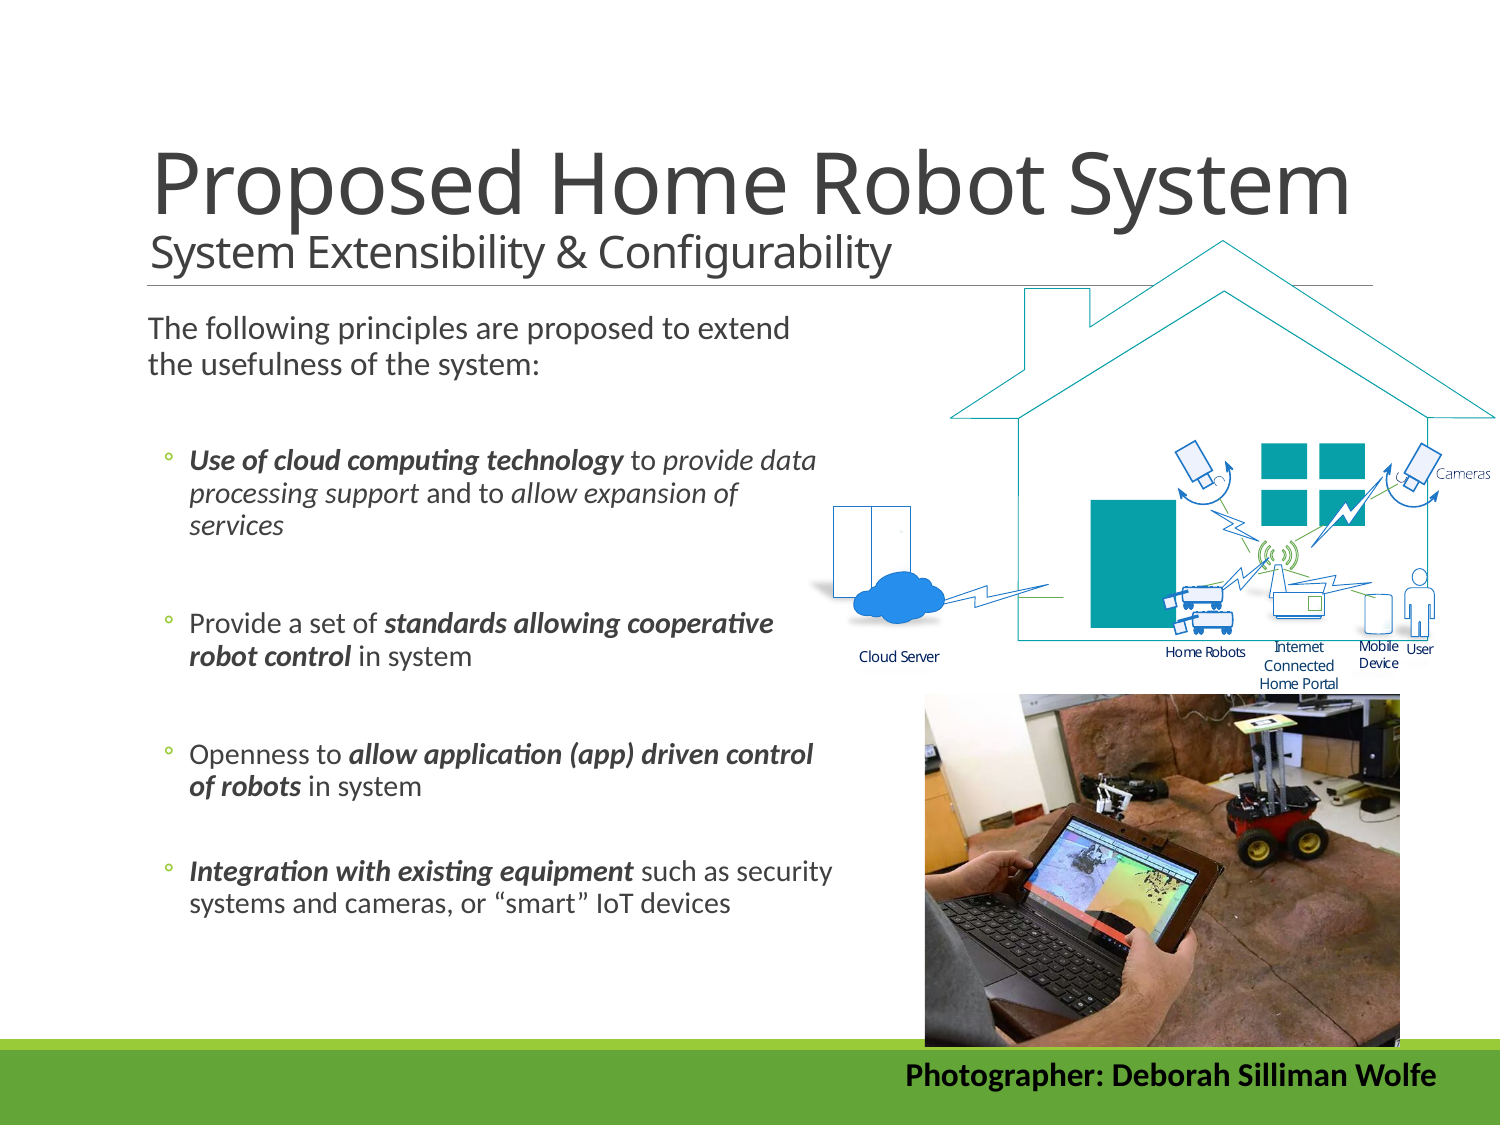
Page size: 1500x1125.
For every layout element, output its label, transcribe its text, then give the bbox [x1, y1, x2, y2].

text_box Photographer: Deborah Silliman Wolfe [890, 1046, 1453, 1101]
title Proposed Home Robot System System Extensibility & Configurability [135, 47, 1373, 285]
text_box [799, 224, 1497, 709]
list The following principles are proposed to extend the usefulness of the system: Use of cloud computing technology to provide data processing support and to allow expansion of services Provide a set of standards allowing cooperative robot control in system Openness to allow application (app) driven control of robots in system Integration with existing equipment such as security systems and cameras, or “smart” IoT devices [135, 302, 838, 963]
picture [924, 693, 1401, 1047]
